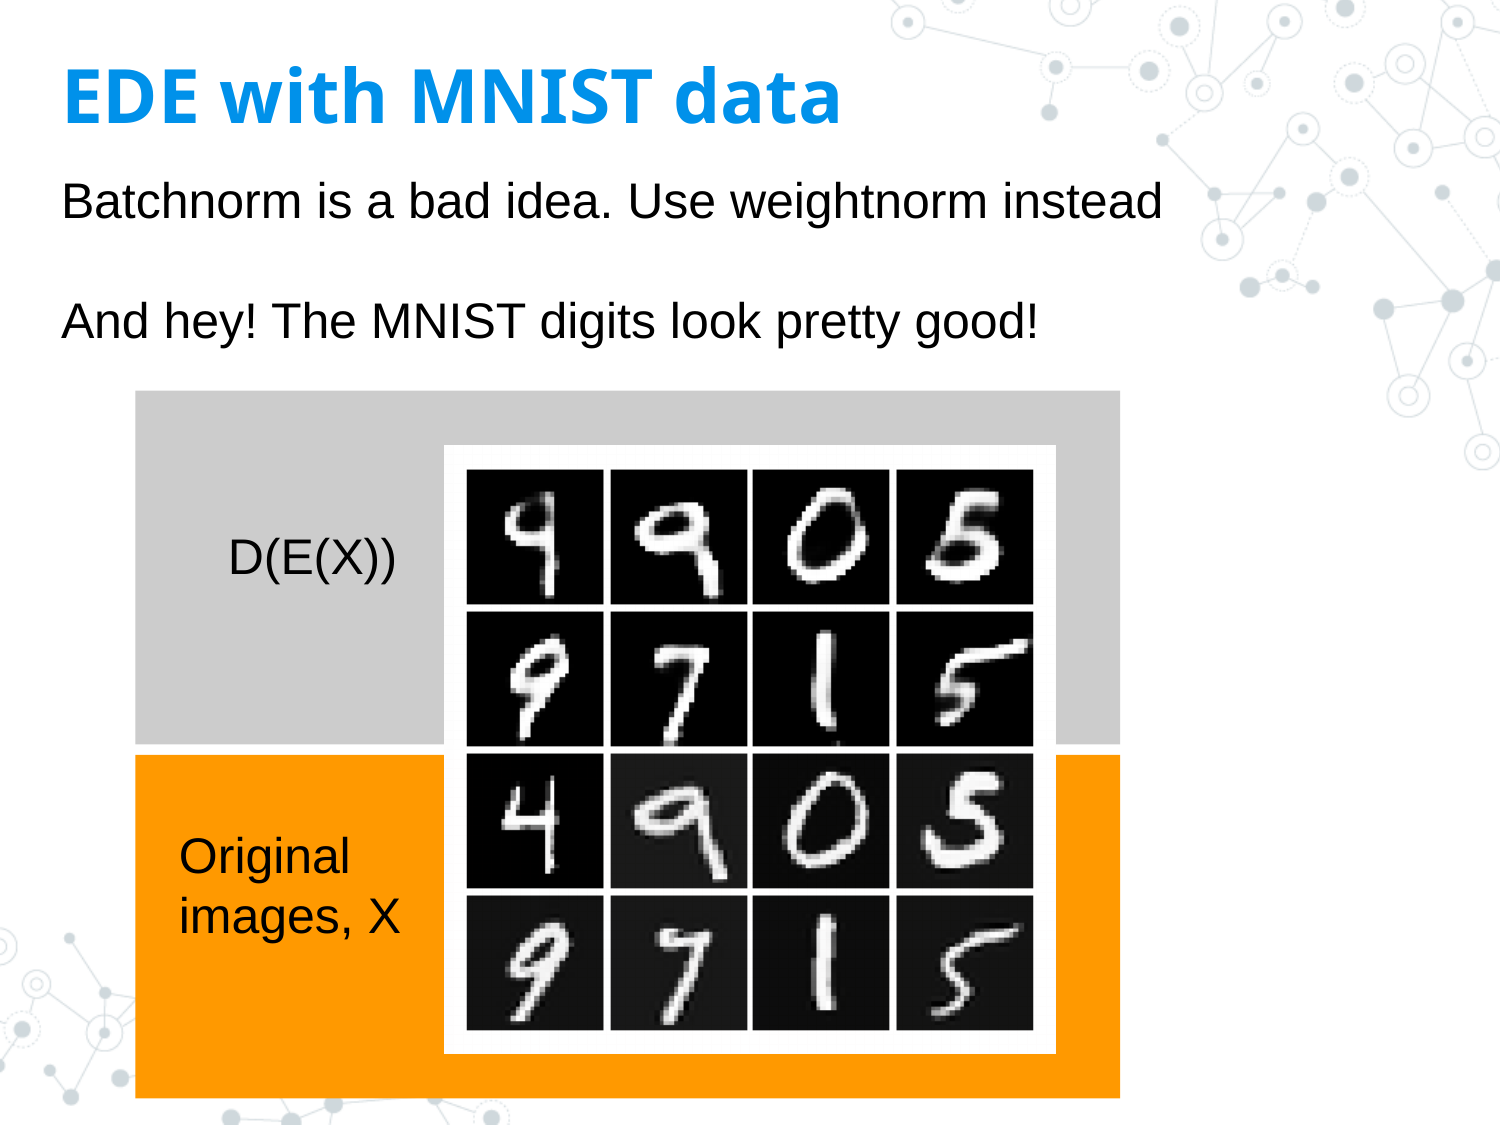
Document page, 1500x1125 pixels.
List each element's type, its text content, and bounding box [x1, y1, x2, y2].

text_box Batchnorm is a bad idea. Use weightnorm instead And hey! The MNIST digits look pretty good! [46, 153, 1500, 288]
text_box Original images, X [163, 808, 421, 900]
text_box [135, 754, 1121, 1099]
text_box [135, 390, 1121, 745]
picture [0, 0, 1500, 1125]
text_box D(E(X)) [212, 509, 421, 601]
title EDE with MNIST data [46, 0, 1500, 153]
